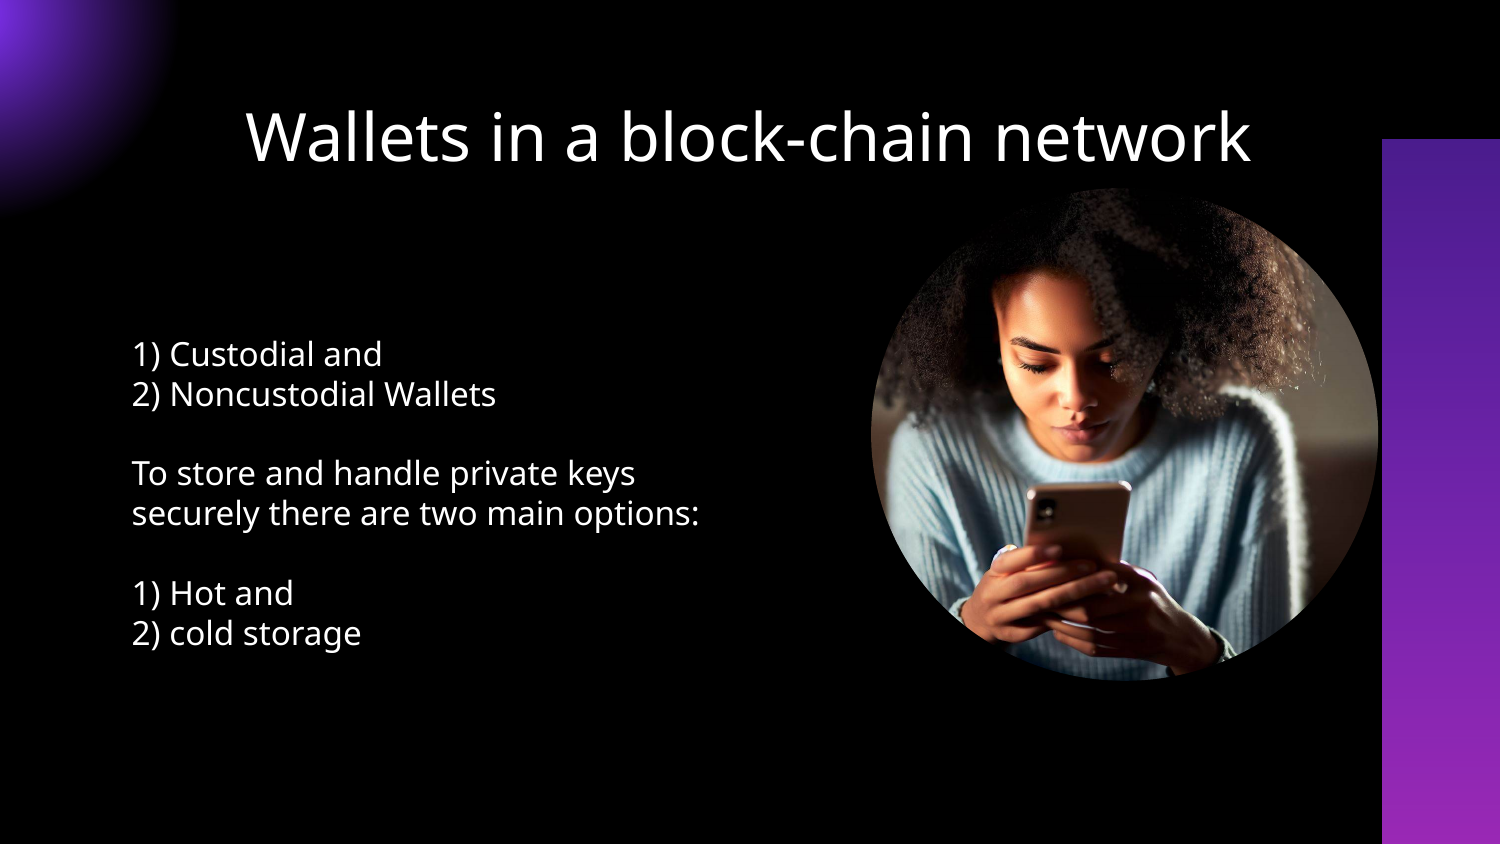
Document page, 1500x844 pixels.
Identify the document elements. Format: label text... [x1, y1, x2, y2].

text_box [871, 187, 1379, 681]
text_box Wallets in a block-chain network [116, 79, 1383, 174]
text_box 1) Custodial and 2) Noncustodial Wallets To store and handle private keys securely there are two main options: 1) Hot and 2) cold storage [116, 317, 764, 575]
